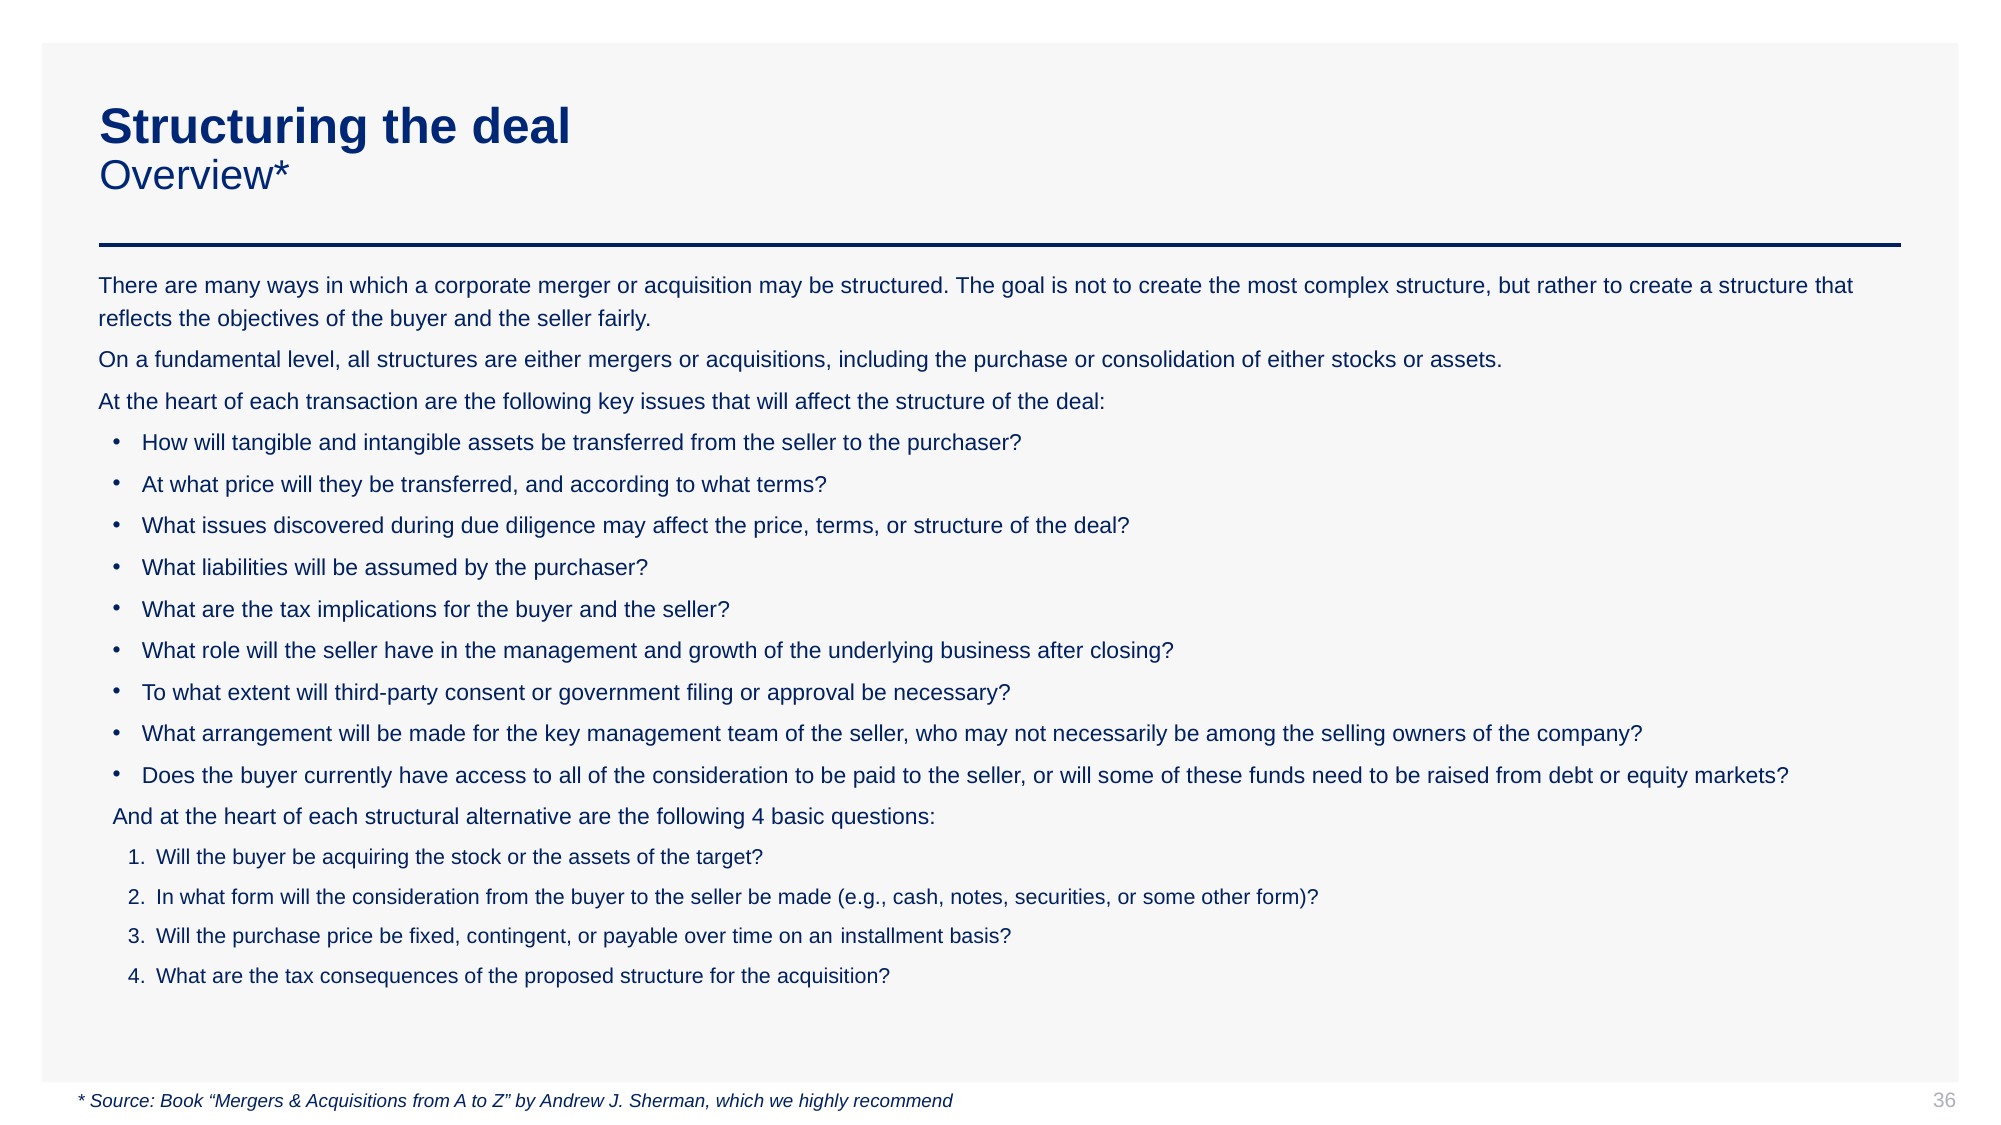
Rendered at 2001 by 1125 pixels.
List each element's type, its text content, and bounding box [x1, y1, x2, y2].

text_box * Source: Book “Mergers & Acquisitions from A to Z” by Andrew J. Sherman, which we highly recommend [62, 1081, 1215, 1119]
title Structuring the deal Overview* [84, 59, 1901, 239]
slide_number 36 [1506, 1088, 1957, 1119]
list There are many ways in which a corporate merger or acquisition may be structured. The goal is not to create the most complex structure, but rather to create a structure that reflects the objectives of the buyer and the seller fairly. On a fundamental level, all structures are either mergers or acquisitions, including the purchase or consolidation of either stocks or assets. At the heart of each transaction are the following key issues that will affect the structure of the deal: How will tangible and intangible assets be transferred from the seller to the purchaser? At what price will they be transferred, and according to what terms? What issues discovered during due diligence may affect the price, terms, or structure of the deal? What liabilities will be assumed by the purchaser? What are the tax implications for the buyer and the seller? What role will the seller have in the management and growth of the underlying business after closing? To what extent will third-party consent or government filing or approval be necessary? What arrangement will be made for the key management team of the seller, who may not necessarily be among the selling owners of the company? Does the buyer currently have access to all of the consideration to be paid to the seller, or will some of these funds need to be raised from debt or equity markets? And at the heart of each structural alternative are the following 4 basic questions: Will the buyer be acquiring the stock or the assets of the target? In what form will the consideration from the buyer to the seller be made (e.g., cash, notes, securities, or some other form)? Will the purchase price be fixed, contingent, or payable over time on an installment basis? What are the tax consequences of the proposed structure for the acquisition? [83, 257, 1901, 999]
